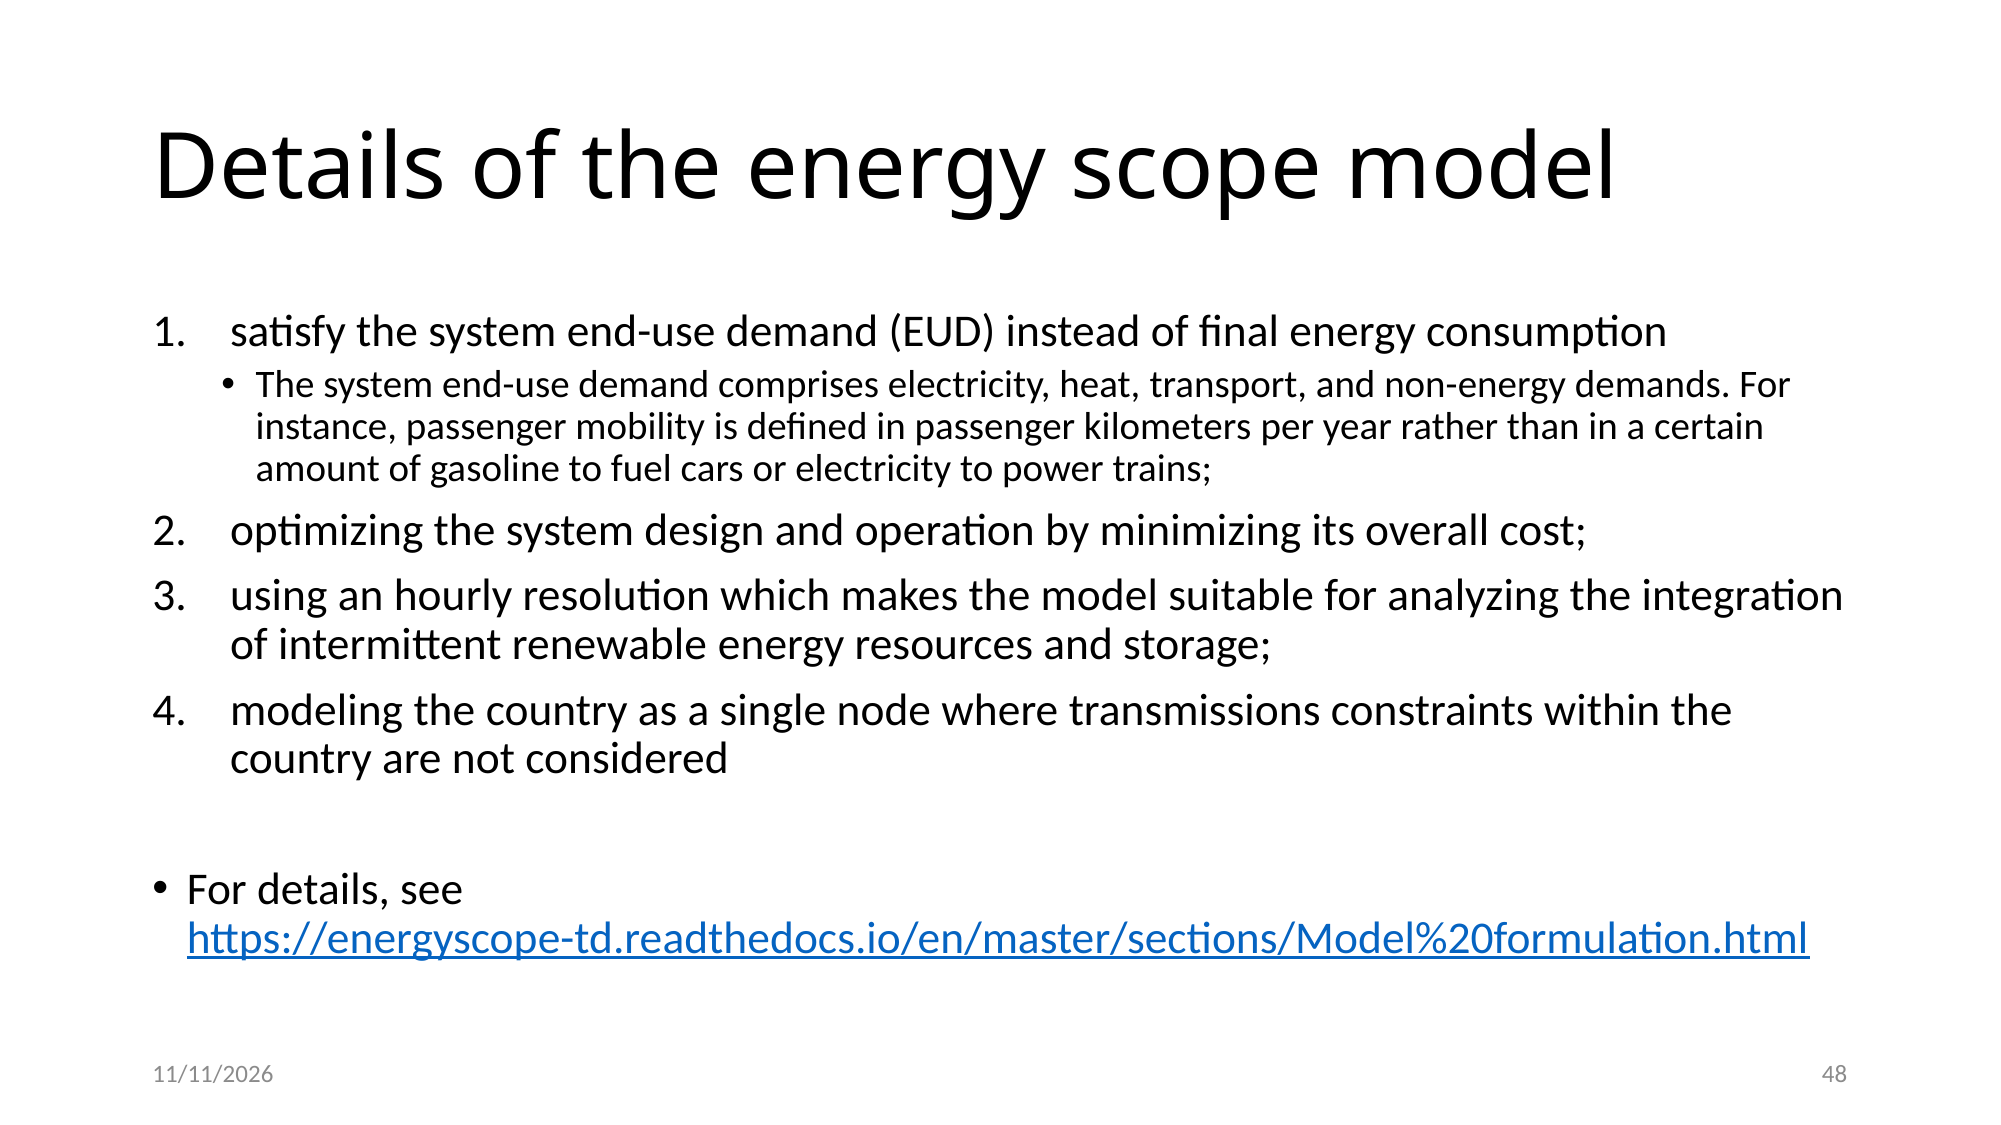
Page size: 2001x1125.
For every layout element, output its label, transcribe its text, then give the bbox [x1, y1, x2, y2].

title Details of the energy scope model [137, 59, 1863, 278]
slide_number 48 [1412, 1042, 1863, 1103]
list satisfy the system end-use demand (EUD) instead of final energy consumption The system end-use demand comprises electricity, heat, transport, and non-energy demands. For instance, passenger mobility is defined in passenger kilometers per year rather than in a certain amount of gasoline to fuel cars or electricity to power trains; optimizing the system design and operation by minimizing its overall cost; using an hourly resolution which makes the model suitable for analyzing the integration of intermittent renewable energy resources and storage; modeling the country as a single node where transmissions constraints within the country are not considered For details, see https://energyscope-td.readthedocs.io/en/master/sections/Model%20formulation.html [137, 299, 1863, 1014]
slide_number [137, 1042, 588, 1103]
